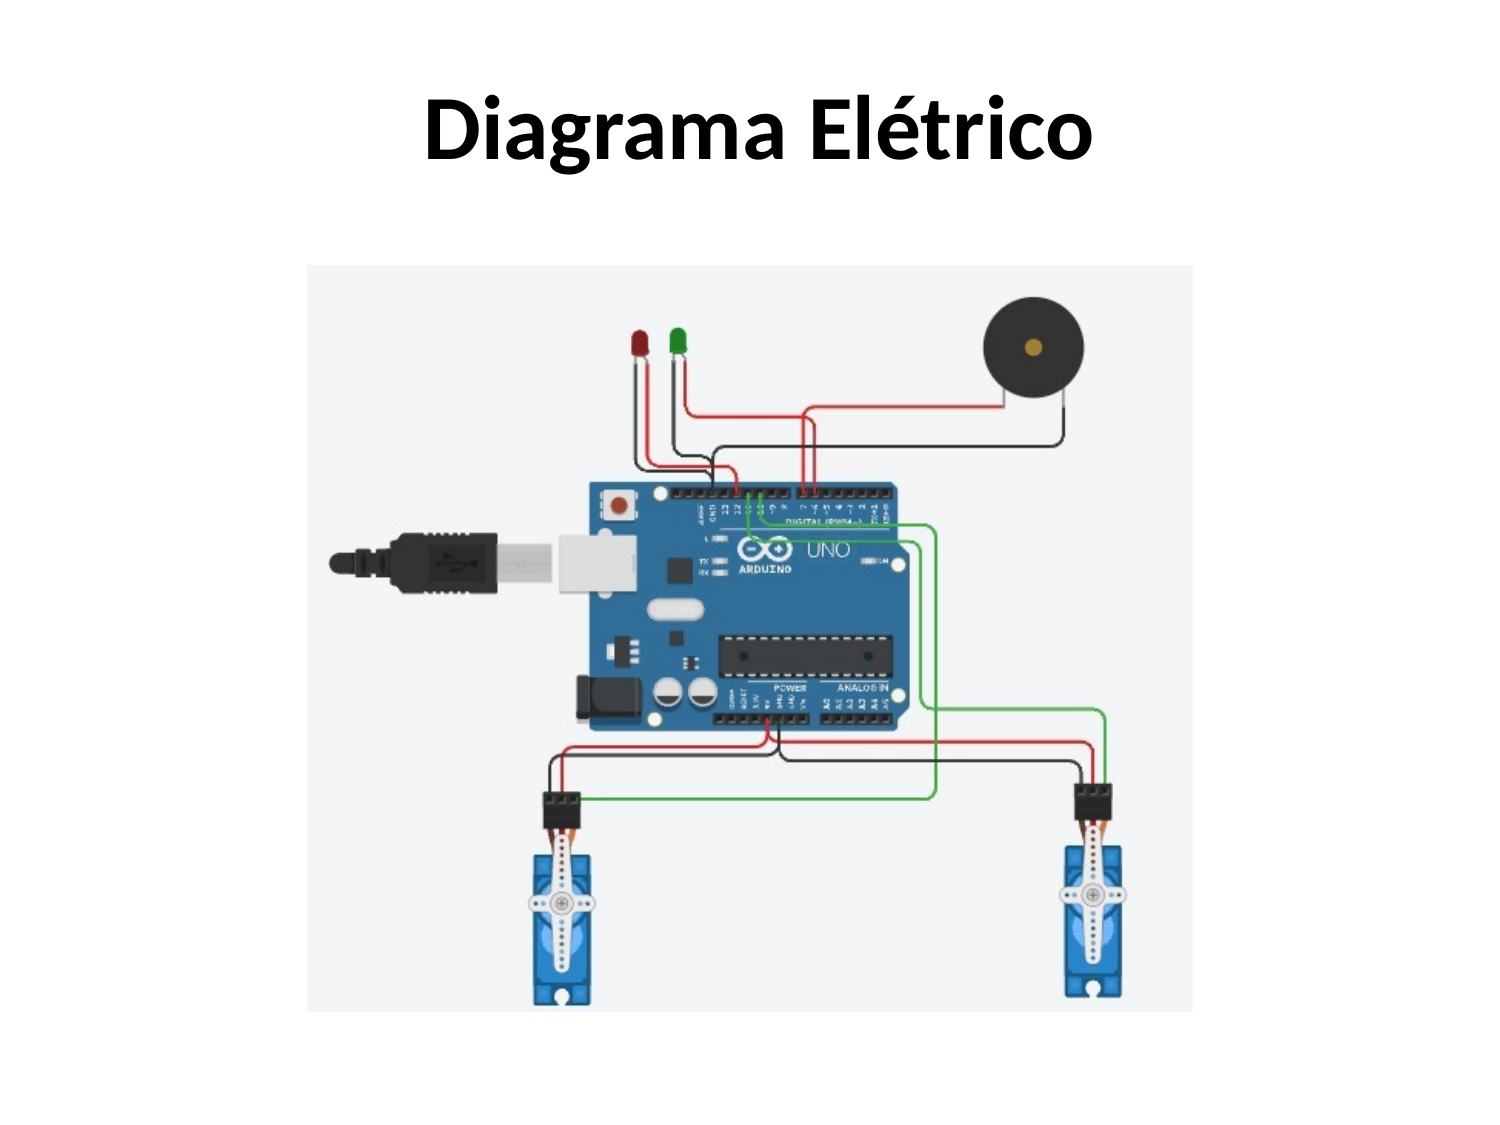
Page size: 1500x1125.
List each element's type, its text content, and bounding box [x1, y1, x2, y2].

list Diagrama Elétrico [75, 60, 1425, 804]
picture [306, 265, 1194, 1012]
